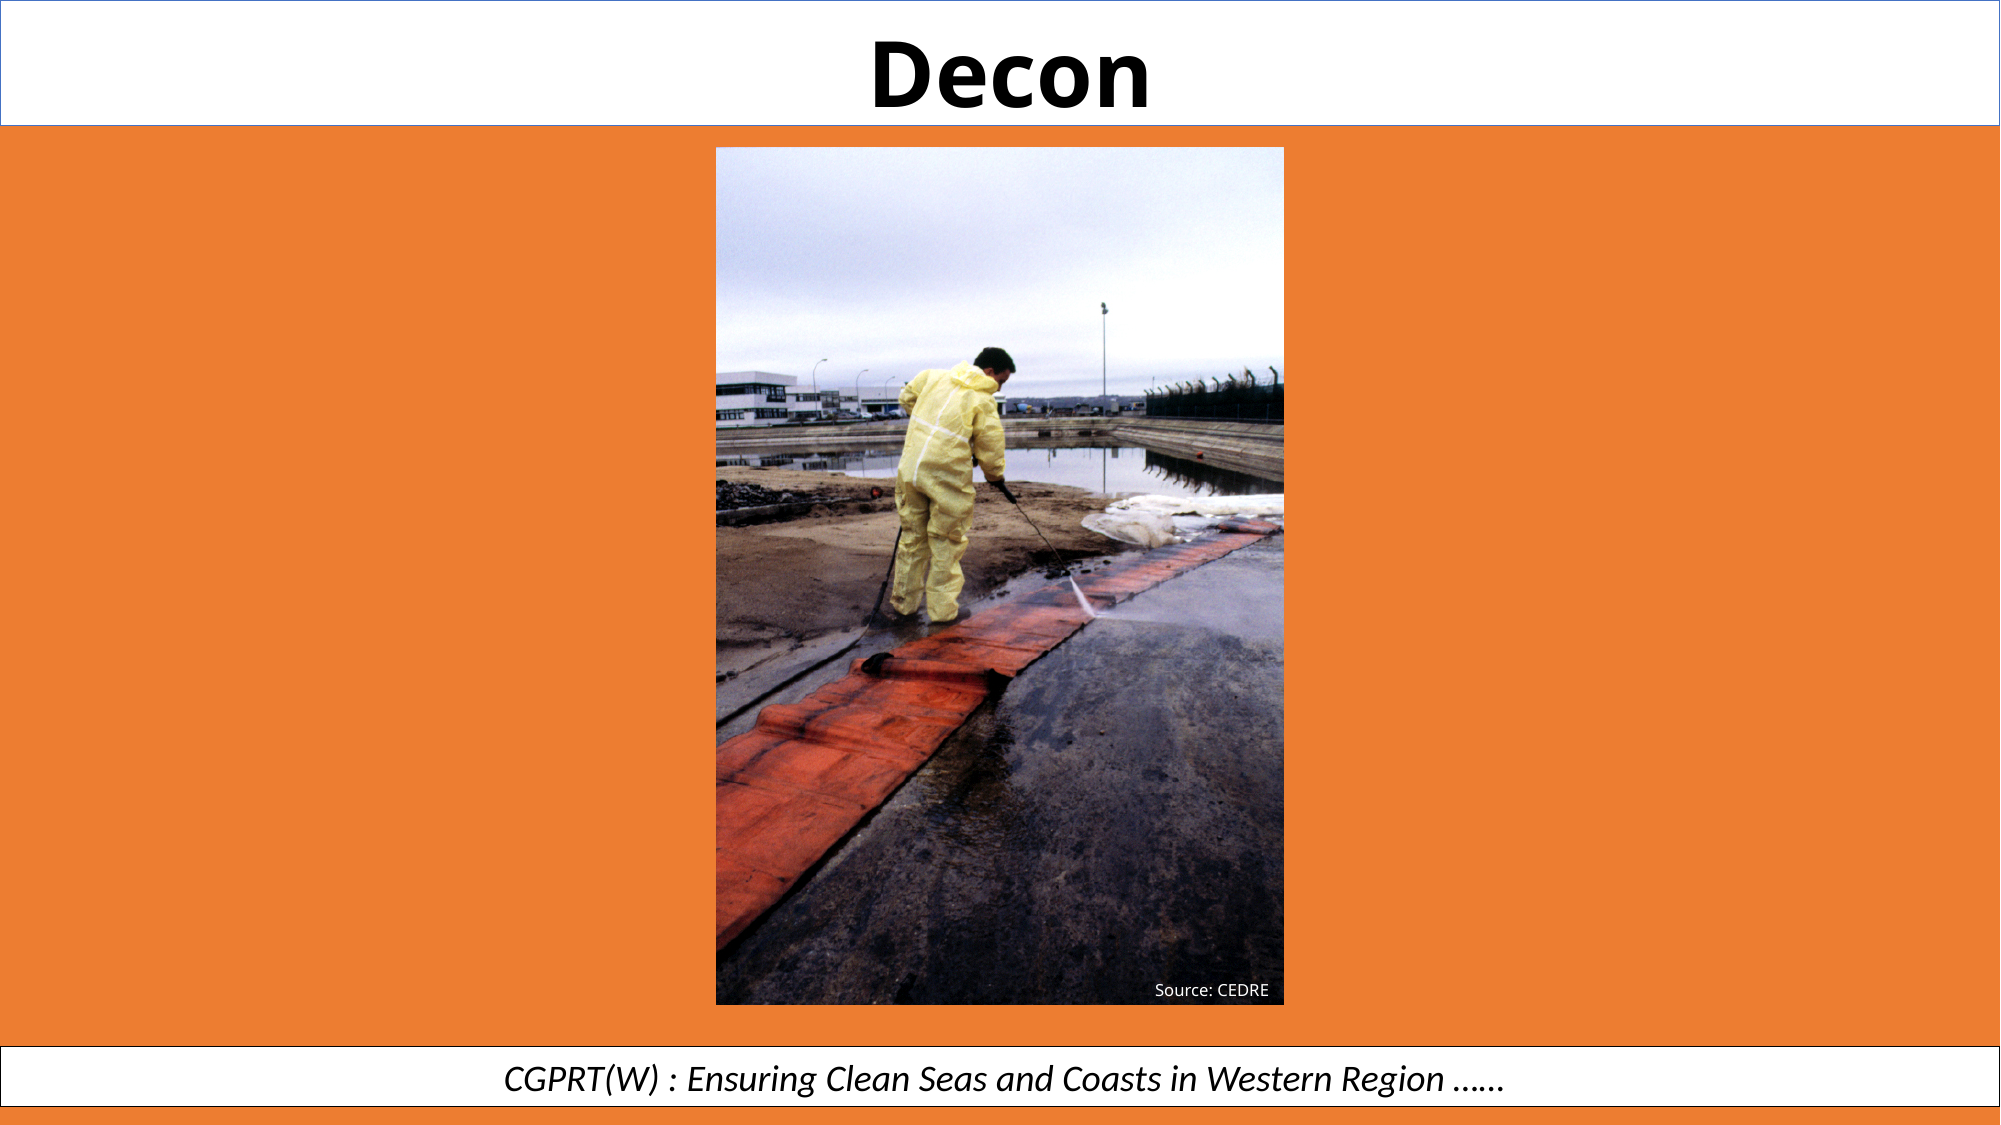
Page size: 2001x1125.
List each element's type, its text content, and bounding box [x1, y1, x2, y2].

text_box Decon [75, 21, 1947, 114]
text_box CGPRT(W) : Ensuring Clean Seas and Coasts in Western Region …… [0, 1046, 2000, 1107]
text_box [0, 0, 2000, 126]
picture [716, 147, 1284, 1005]
